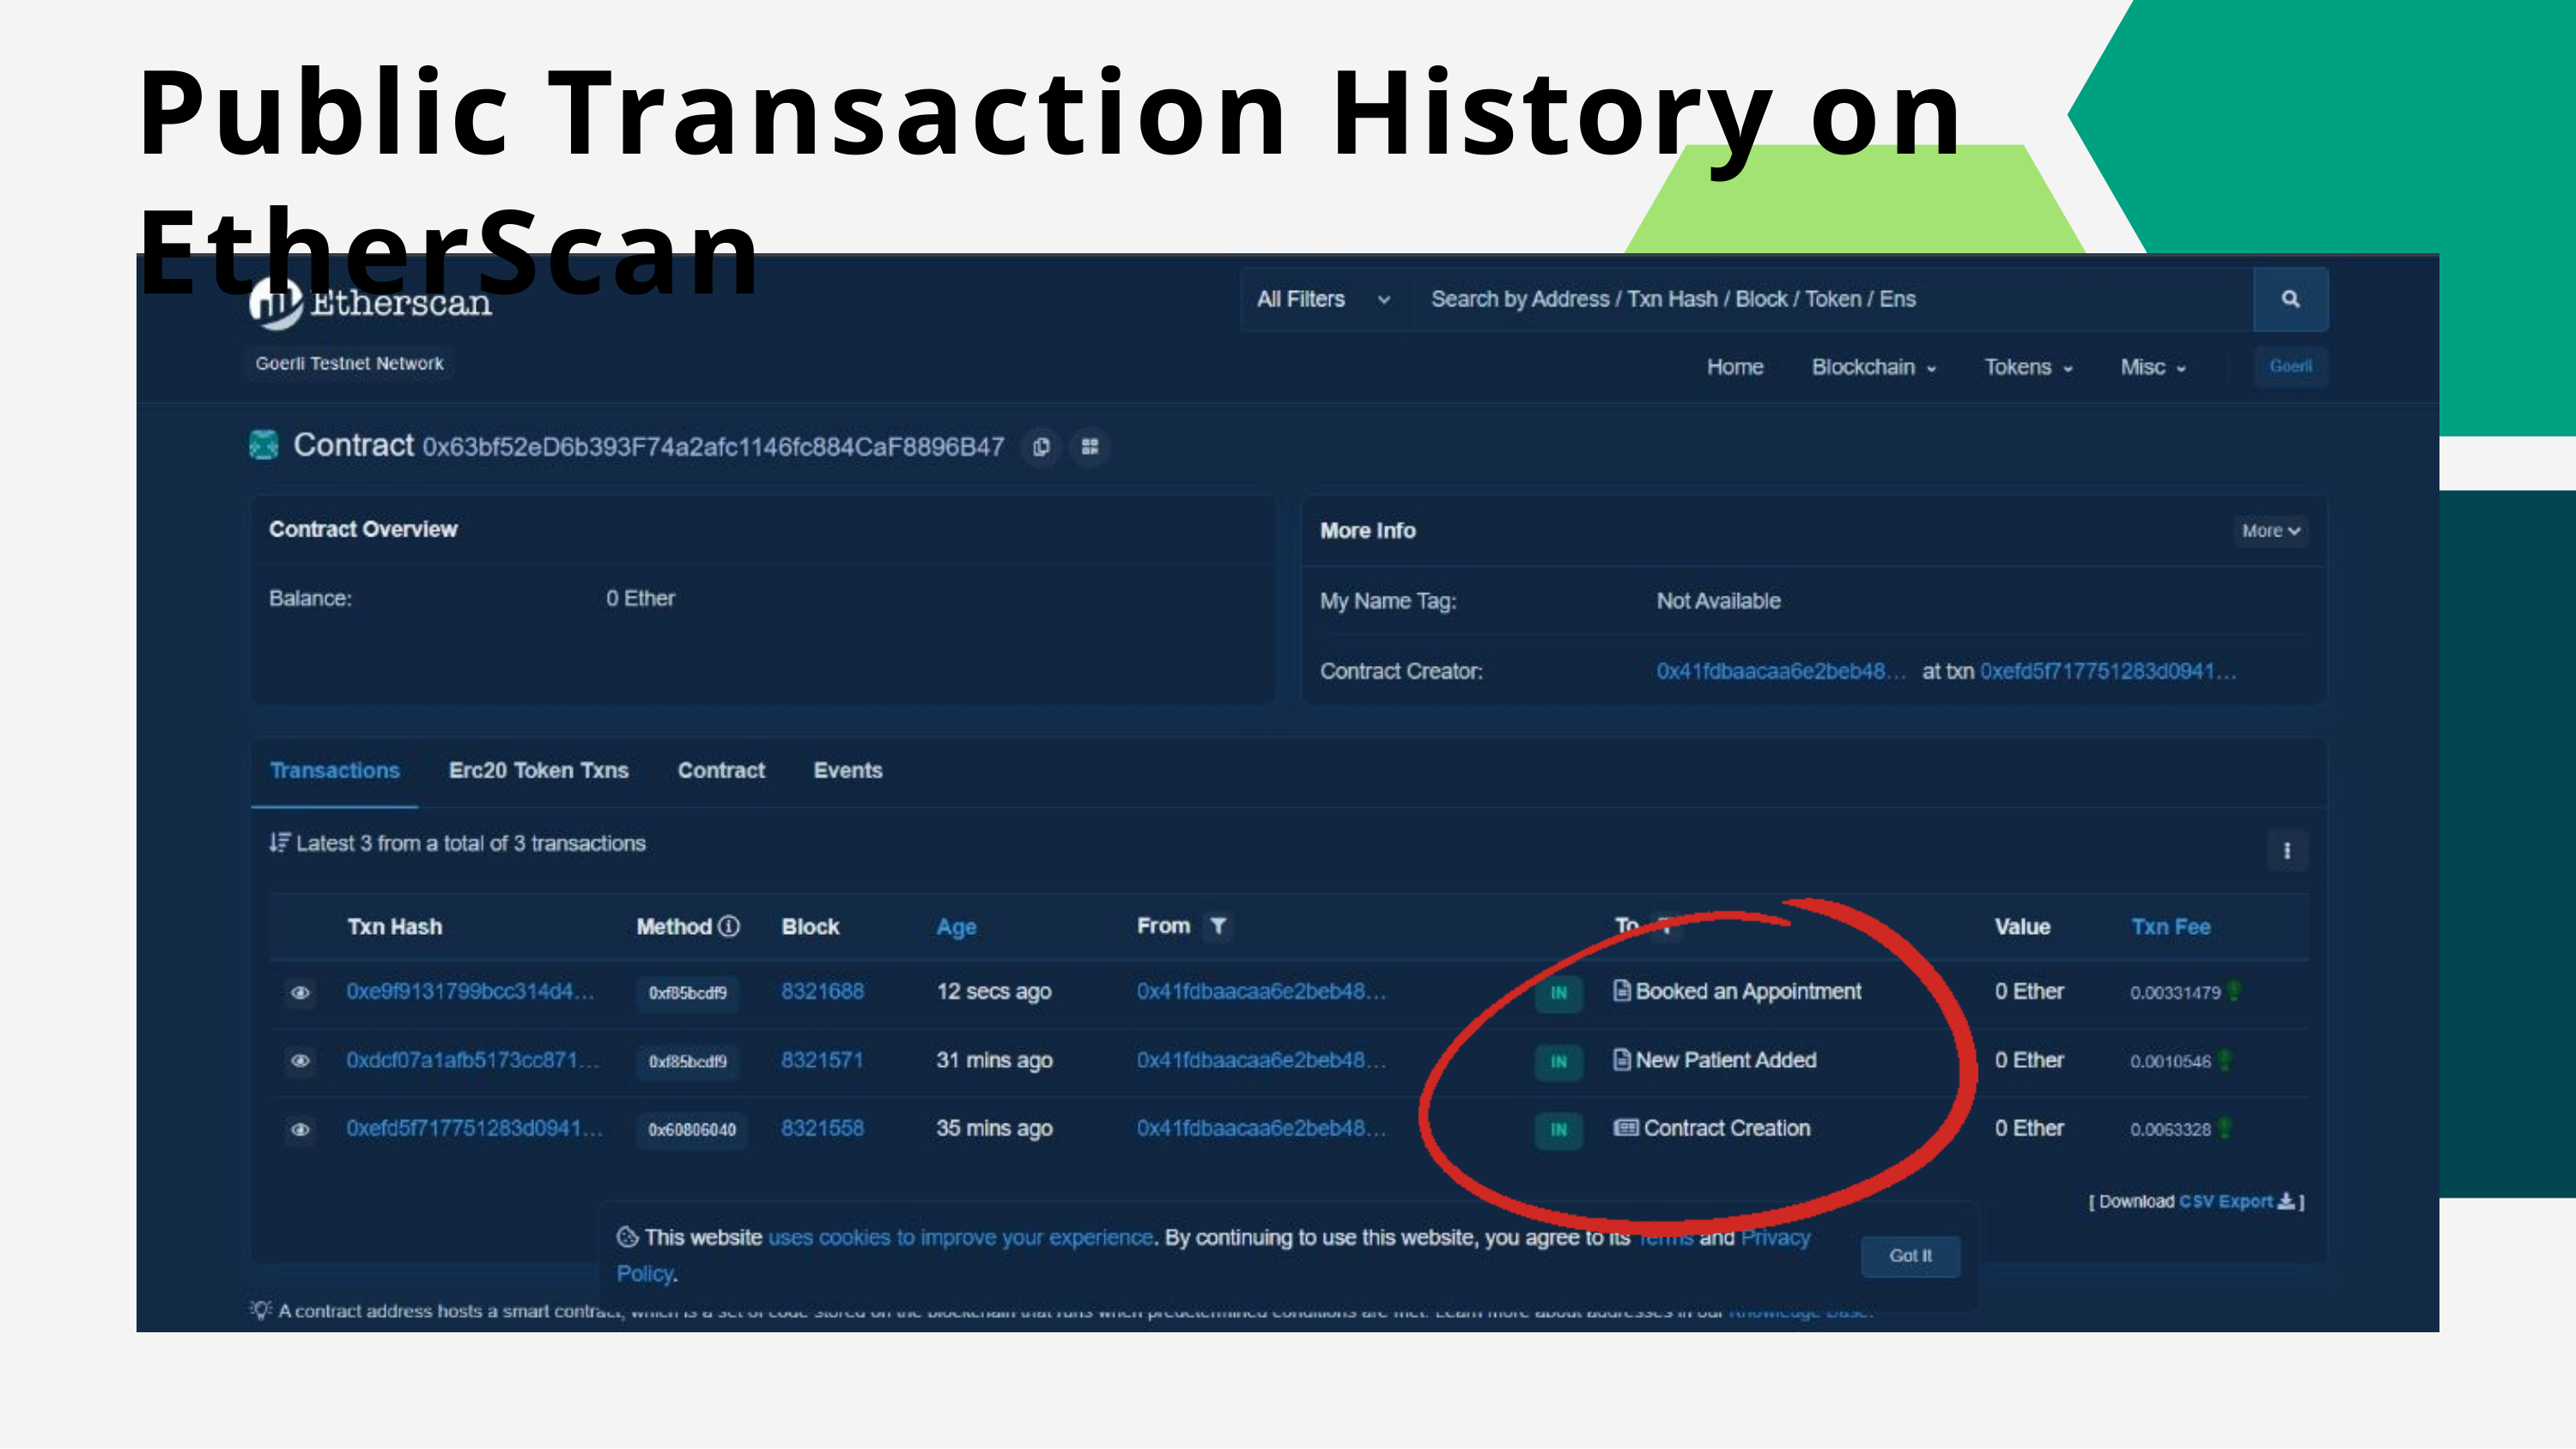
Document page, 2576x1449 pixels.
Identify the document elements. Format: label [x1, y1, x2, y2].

text_box [137, 0, 2576, 1332]
text_box [0, 0, 2576, 1449]
